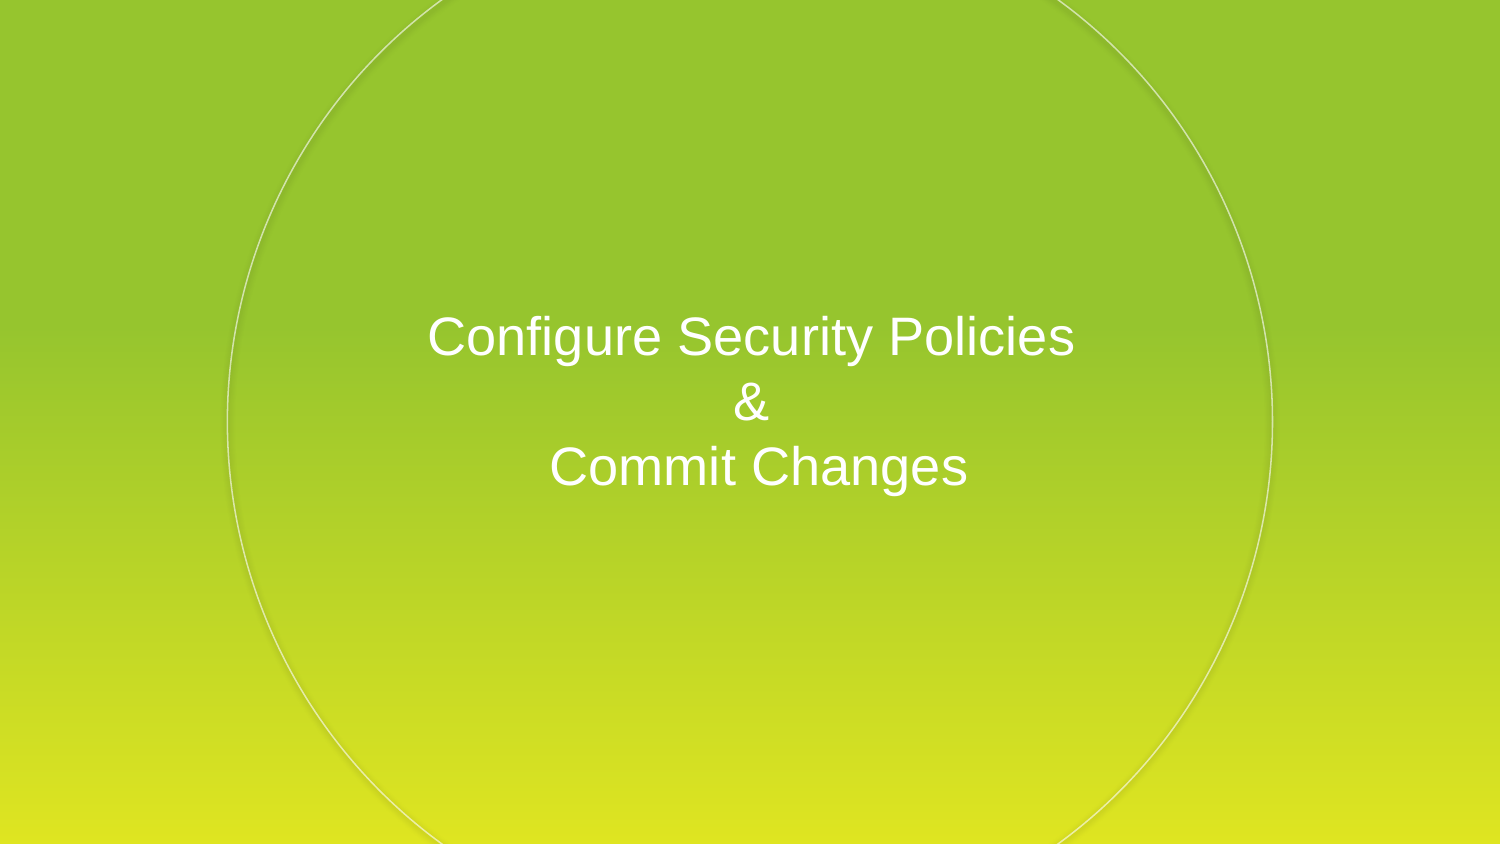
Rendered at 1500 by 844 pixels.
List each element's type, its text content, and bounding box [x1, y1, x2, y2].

list Configure Security Policies & Commit Changes [39, 294, 1480, 444]
